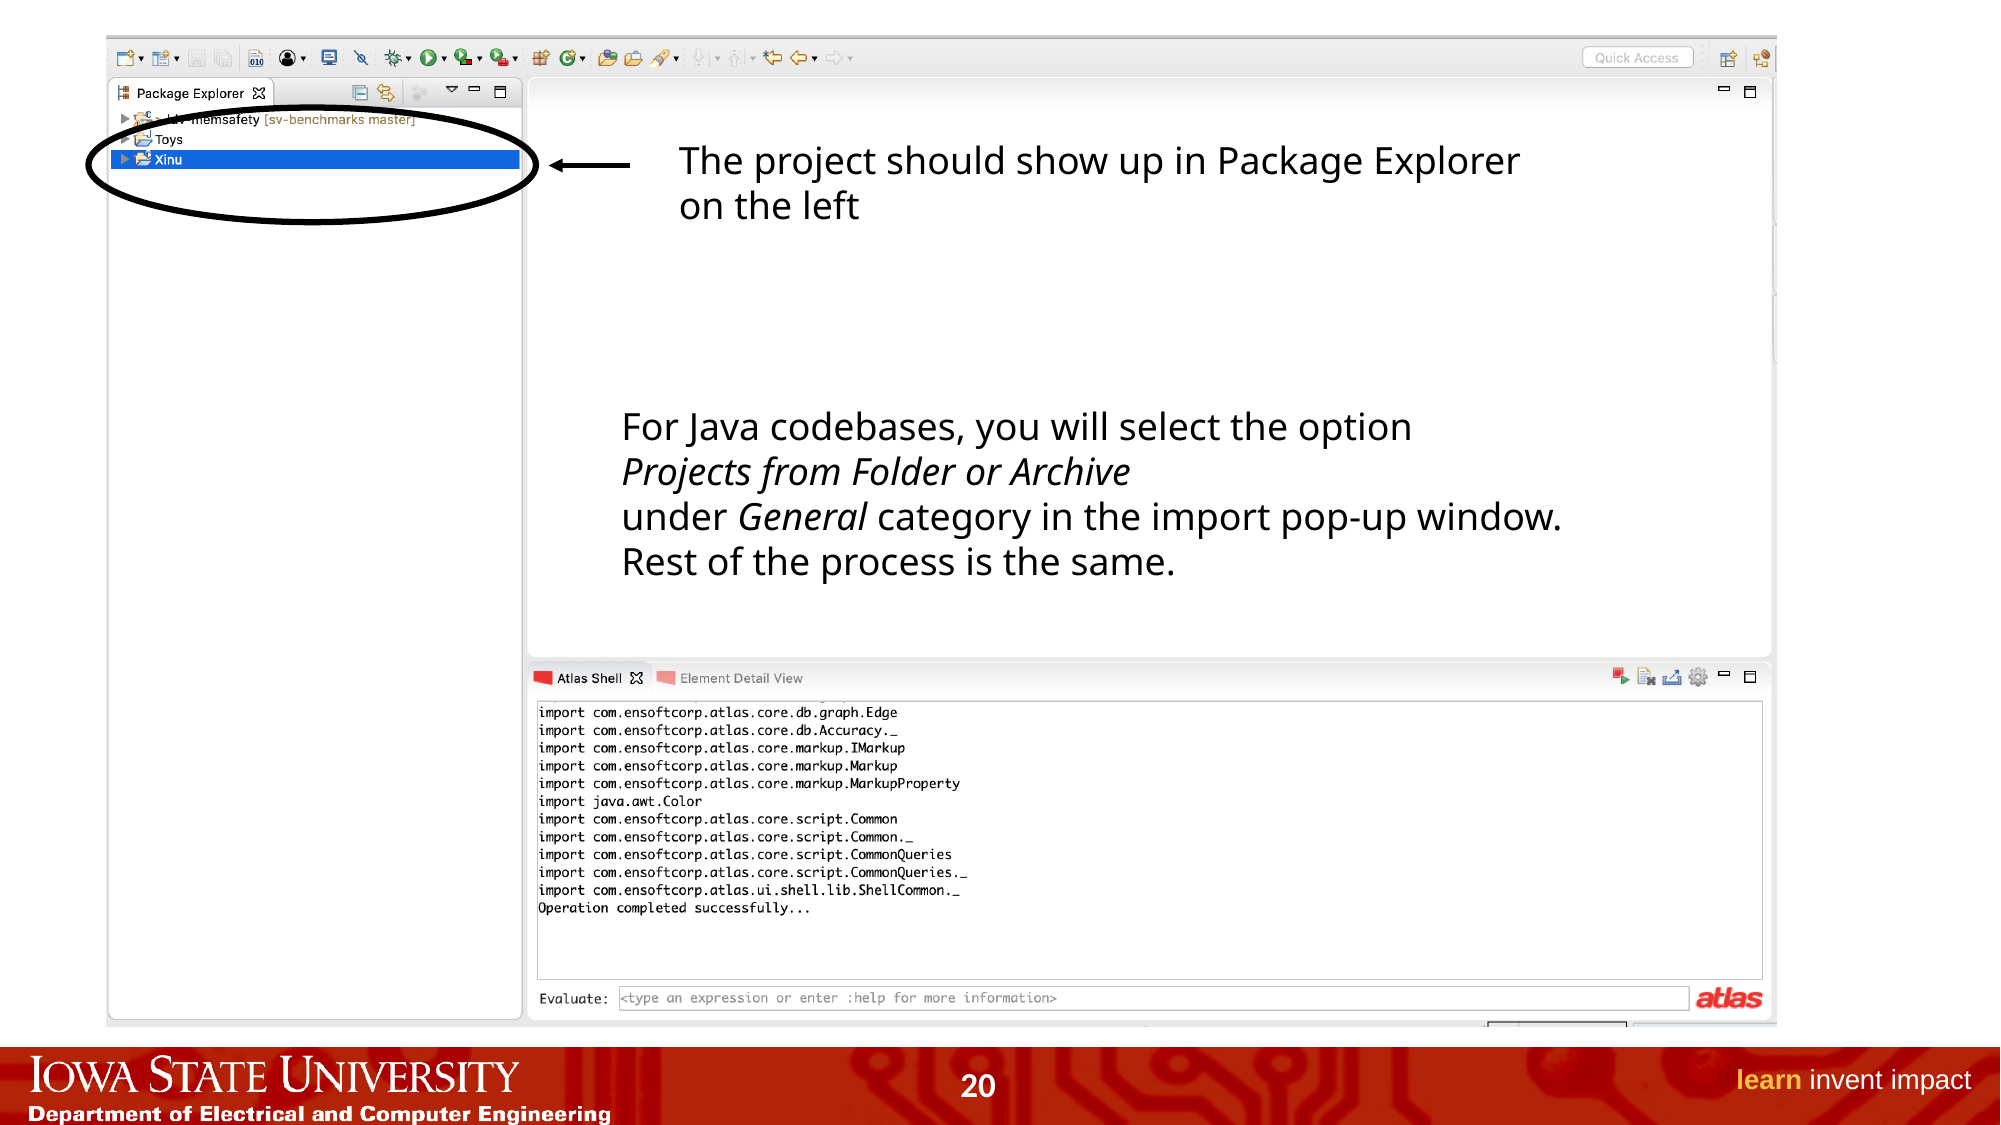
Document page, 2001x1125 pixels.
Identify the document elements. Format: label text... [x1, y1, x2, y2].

picture [0, 1047, 2000, 1125]
picture [105, 35, 1777, 1028]
text_box [86, 144, 100, 186]
slide_number 20 [753, 1054, 1204, 1115]
